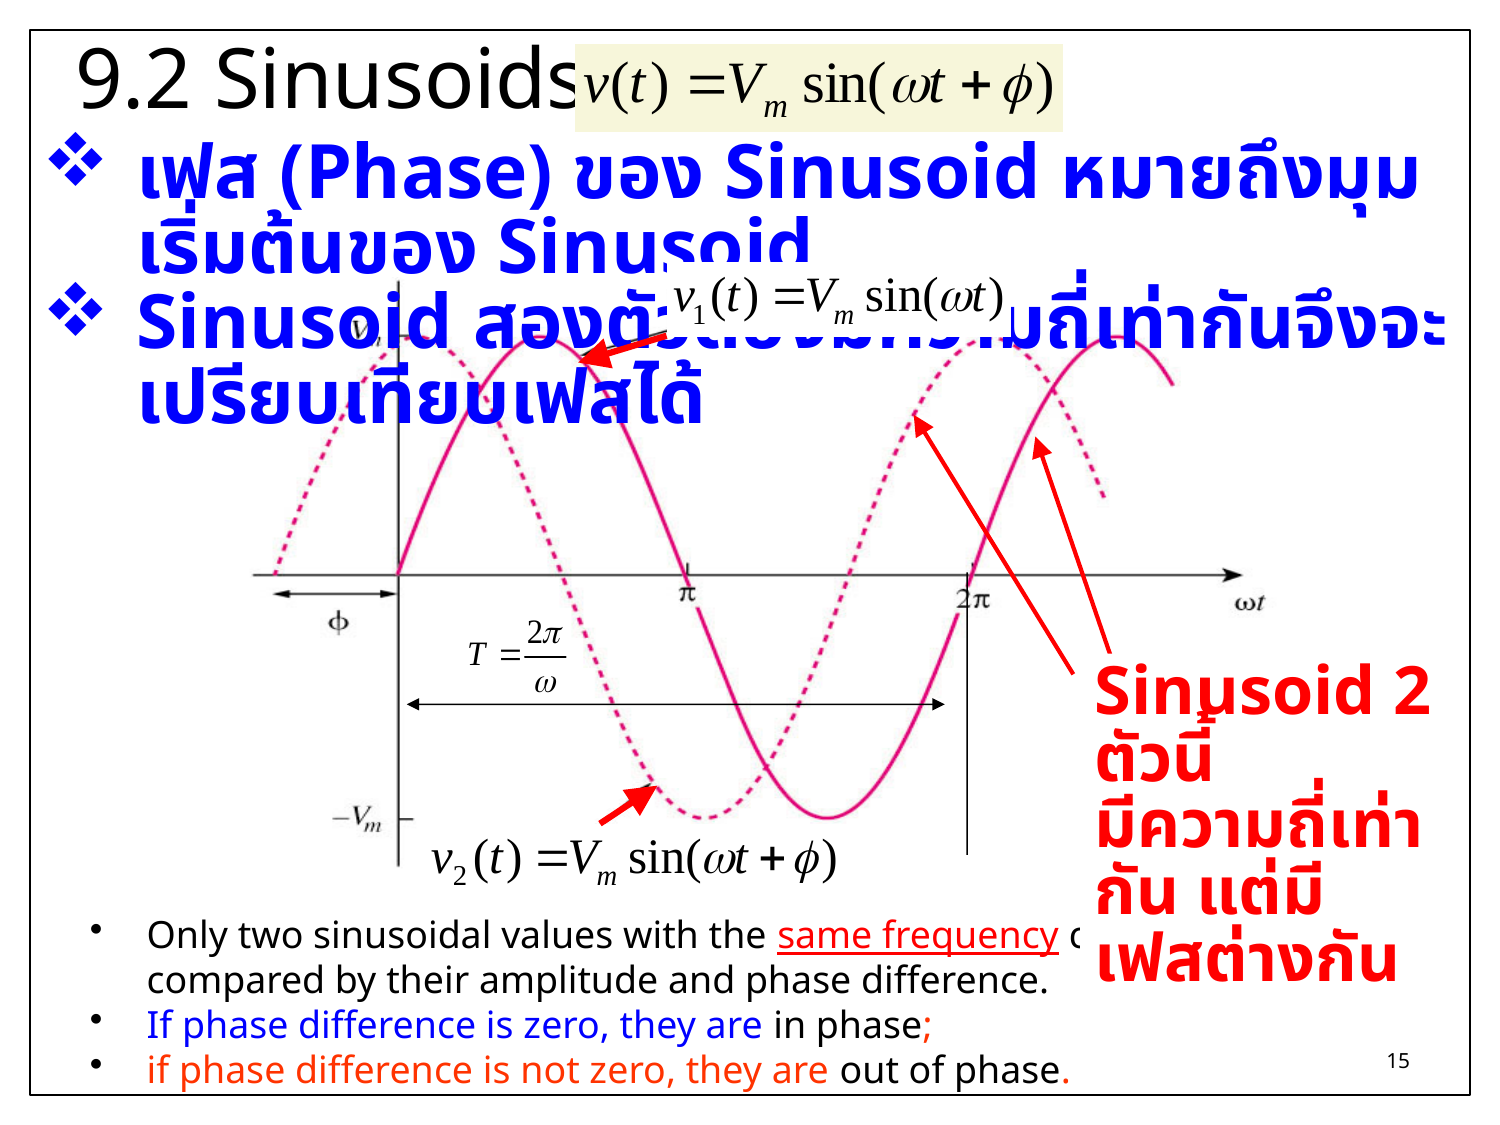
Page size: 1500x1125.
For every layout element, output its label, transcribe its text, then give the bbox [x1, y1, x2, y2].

slide_number 15 [1074, 1024, 1425, 1100]
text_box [577, 335, 667, 363]
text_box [913, 414, 1074, 675]
title 9.2 Sinusoids [60, 0, 1413, 130]
text_box เฟส (Phase) ของ Sinusoid หมายถึงมุมเริ่มต้นของ Sinusoid Sinusoid สองตัวต้องมีความถี่เท่ากันจึงจะเปรียบเทียบเฟสได้ [27, 130, 1500, 446]
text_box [599, 785, 658, 824]
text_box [249, 277, 1282, 876]
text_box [574, 43, 1064, 133]
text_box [1035, 436, 1111, 656]
text_box Only two sinusoidal values with the same frequency can be compared by their amplitude and phase difference. If phase difference is zero, they are in phase; if phase difference is not zero, they are out of phase. [74, 903, 1350, 1099]
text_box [666, 262, 1012, 337]
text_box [423, 823, 848, 899]
text_box Sinusoid 2 ตัวนี้ มีความถี่เท่ากัน แต่มีเฟสต่างกัน [1080, 653, 1448, 1002]
